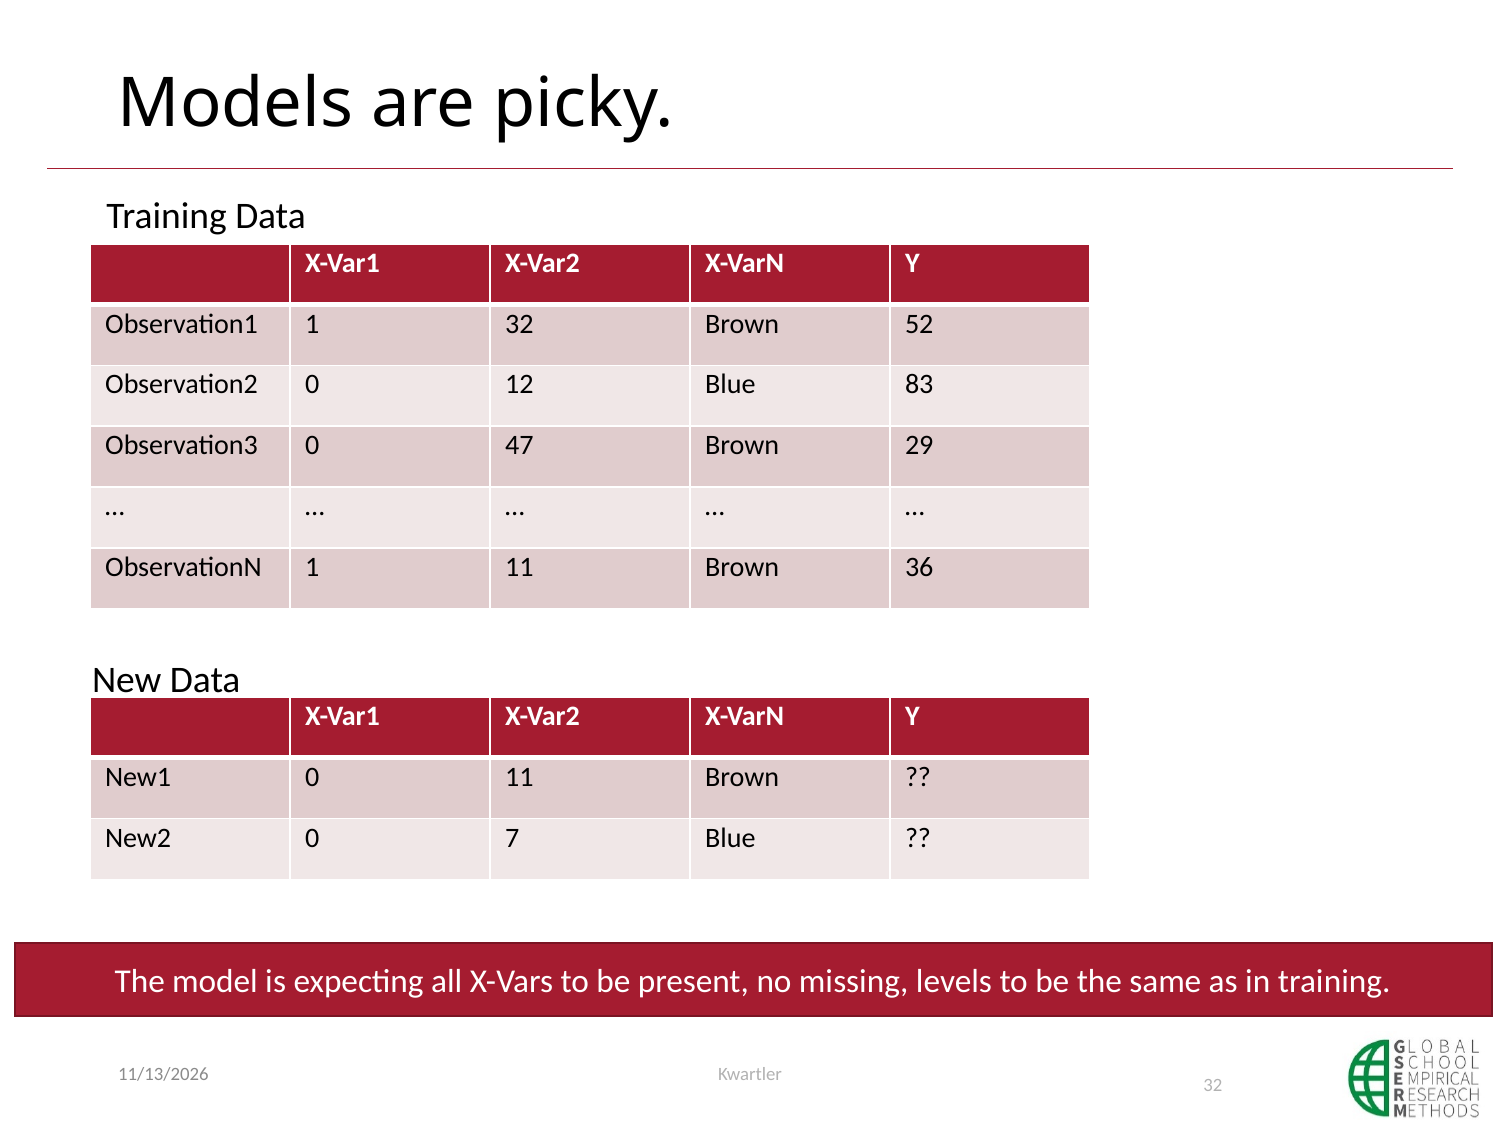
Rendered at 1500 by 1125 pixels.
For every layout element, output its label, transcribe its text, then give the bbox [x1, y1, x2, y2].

table_cell Blue [691, 819, 889, 879]
table_header X-VarN [691, 698, 889, 755]
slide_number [103, 1042, 441, 1103]
table_header X-Var1 [291, 245, 489, 302]
table_cell Observation1 [91, 307, 289, 365]
table_cell ?? [891, 760, 1089, 818]
table_cell 11 [491, 760, 689, 818]
table_cell 29 [891, 427, 1089, 486]
table_header X-Var2 [491, 698, 689, 755]
table_cell 7 [491, 819, 689, 879]
table_cell 0 [291, 819, 489, 879]
table_header X-Var1 [291, 698, 489, 755]
text_box Training Data [91, 183, 321, 243]
table_cell … [891, 488, 1089, 547]
picture [1342, 1031, 1500, 1120]
table_header [91, 698, 289, 755]
table_cell … [91, 488, 289, 547]
table_cell … [491, 488, 689, 547]
table_header Y [891, 698, 1089, 755]
text_box New Data [77, 647, 256, 708]
footer Kwartler [496, 1042, 1004, 1103]
table_cell ObservationN [91, 549, 289, 608]
table_cell Observation3 [91, 427, 289, 486]
table_cell Brown [691, 307, 889, 365]
table_cell Brown [691, 427, 889, 486]
table_cell 11 [491, 549, 689, 608]
table_cell … [291, 488, 489, 547]
table_header X-Var2 [491, 245, 689, 302]
table_header [91, 245, 289, 302]
table_cell 1 [291, 549, 489, 608]
table_header Y [891, 245, 1089, 302]
table_cell 83 [891, 366, 1089, 425]
table_cell Brown [691, 549, 889, 608]
table_cell … [691, 488, 889, 547]
table_cell Observation2 [91, 366, 289, 425]
table_cell New1 [91, 760, 289, 818]
table_cell Blue [691, 366, 889, 425]
table_cell 12 [491, 366, 689, 425]
table_cell 0 [291, 760, 489, 818]
table_cell 36 [891, 549, 1089, 608]
table_cell 1 [291, 307, 489, 365]
title Models are picky. [103, 59, 1397, 157]
table_cell Brown [691, 760, 889, 818]
table_cell 47 [491, 427, 689, 486]
table_cell ?? [891, 819, 1089, 879]
table_header X-VarN [691, 245, 889, 302]
table_cell 0 [291, 366, 489, 425]
text_box The model is expecting all X-Vars to be present, no missing, levels to be the same as in training. [14, 942, 1493, 1017]
table_cell New2 [91, 819, 289, 879]
table_cell 52 [891, 307, 1089, 365]
table_cell 0 [291, 427, 489, 486]
slide_number 32 [1188, 1042, 1330, 1103]
table_cell 32 [491, 307, 689, 365]
